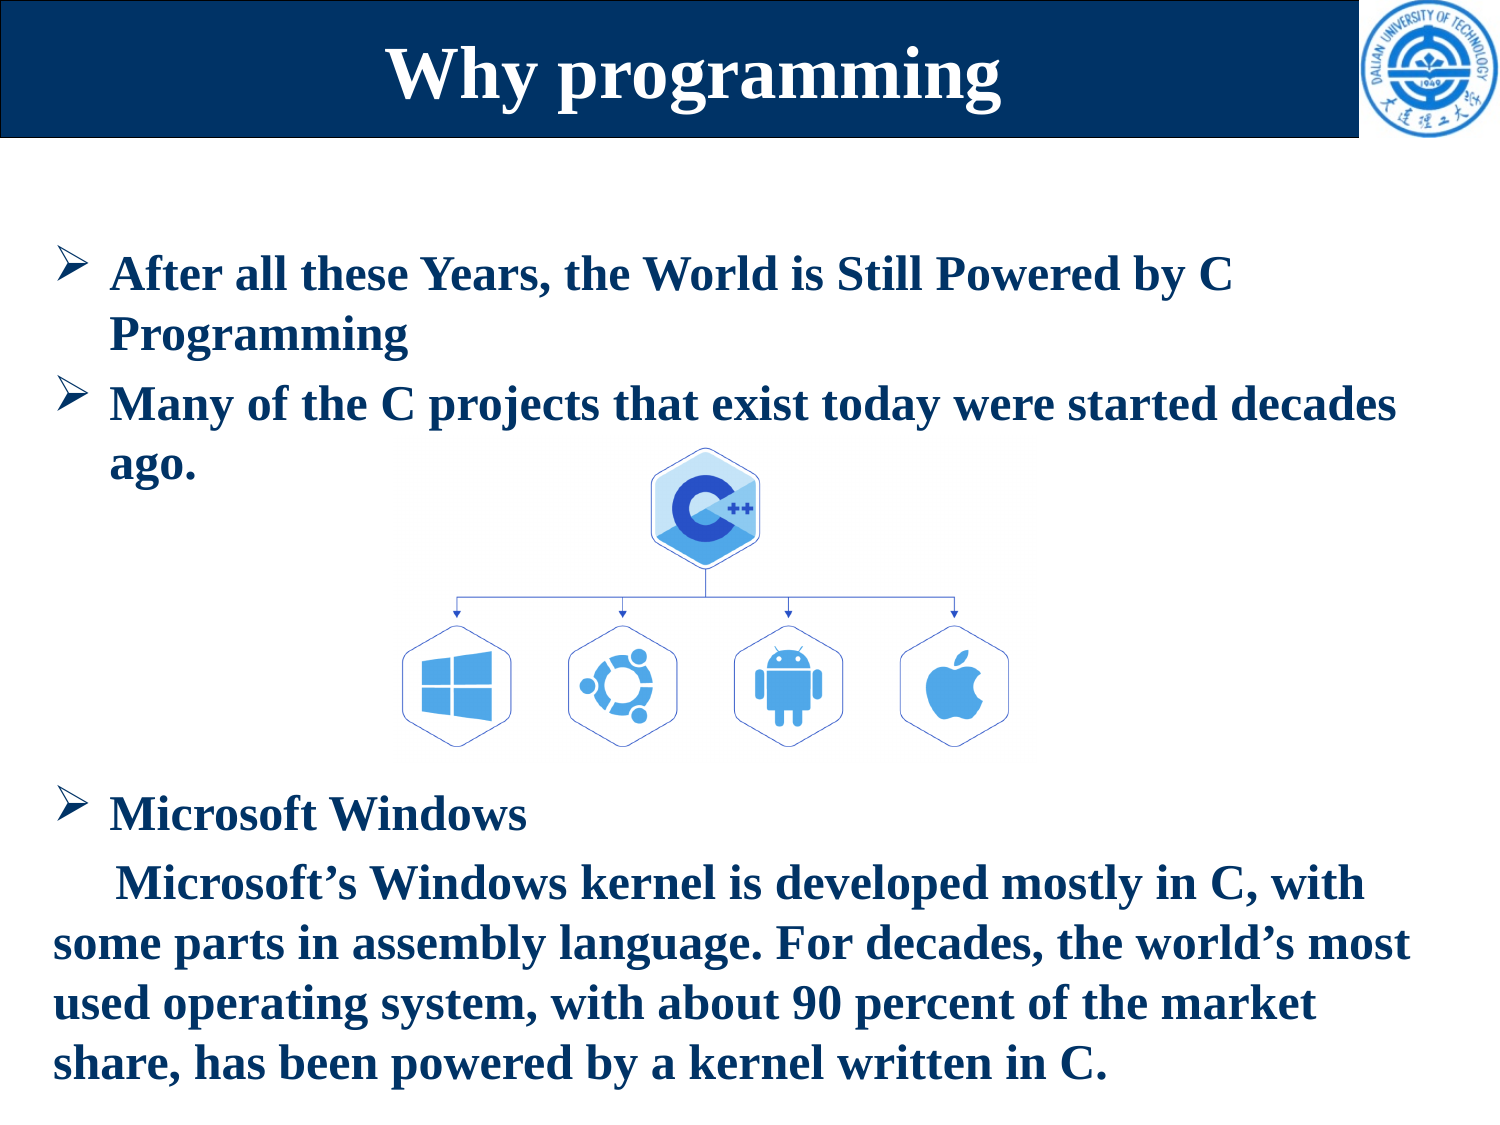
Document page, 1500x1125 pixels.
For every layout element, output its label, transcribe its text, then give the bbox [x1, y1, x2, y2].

title Why programming [37, 12, 1350, 125]
picture [393, 434, 1037, 763]
picture [1359, 0, 1500, 138]
list After all these Years, the World is Still Powered by C Programming Many of the C projects that exist today were started decades ago. Microsoft Windows Microsoft’s Windows kernel is developed mostly in C, with some parts in assembly language. For decades, the world’s most used operating system, with about 90 percent of the market share, has been powered by a kernel written in C. [38, 162, 1451, 1088]
